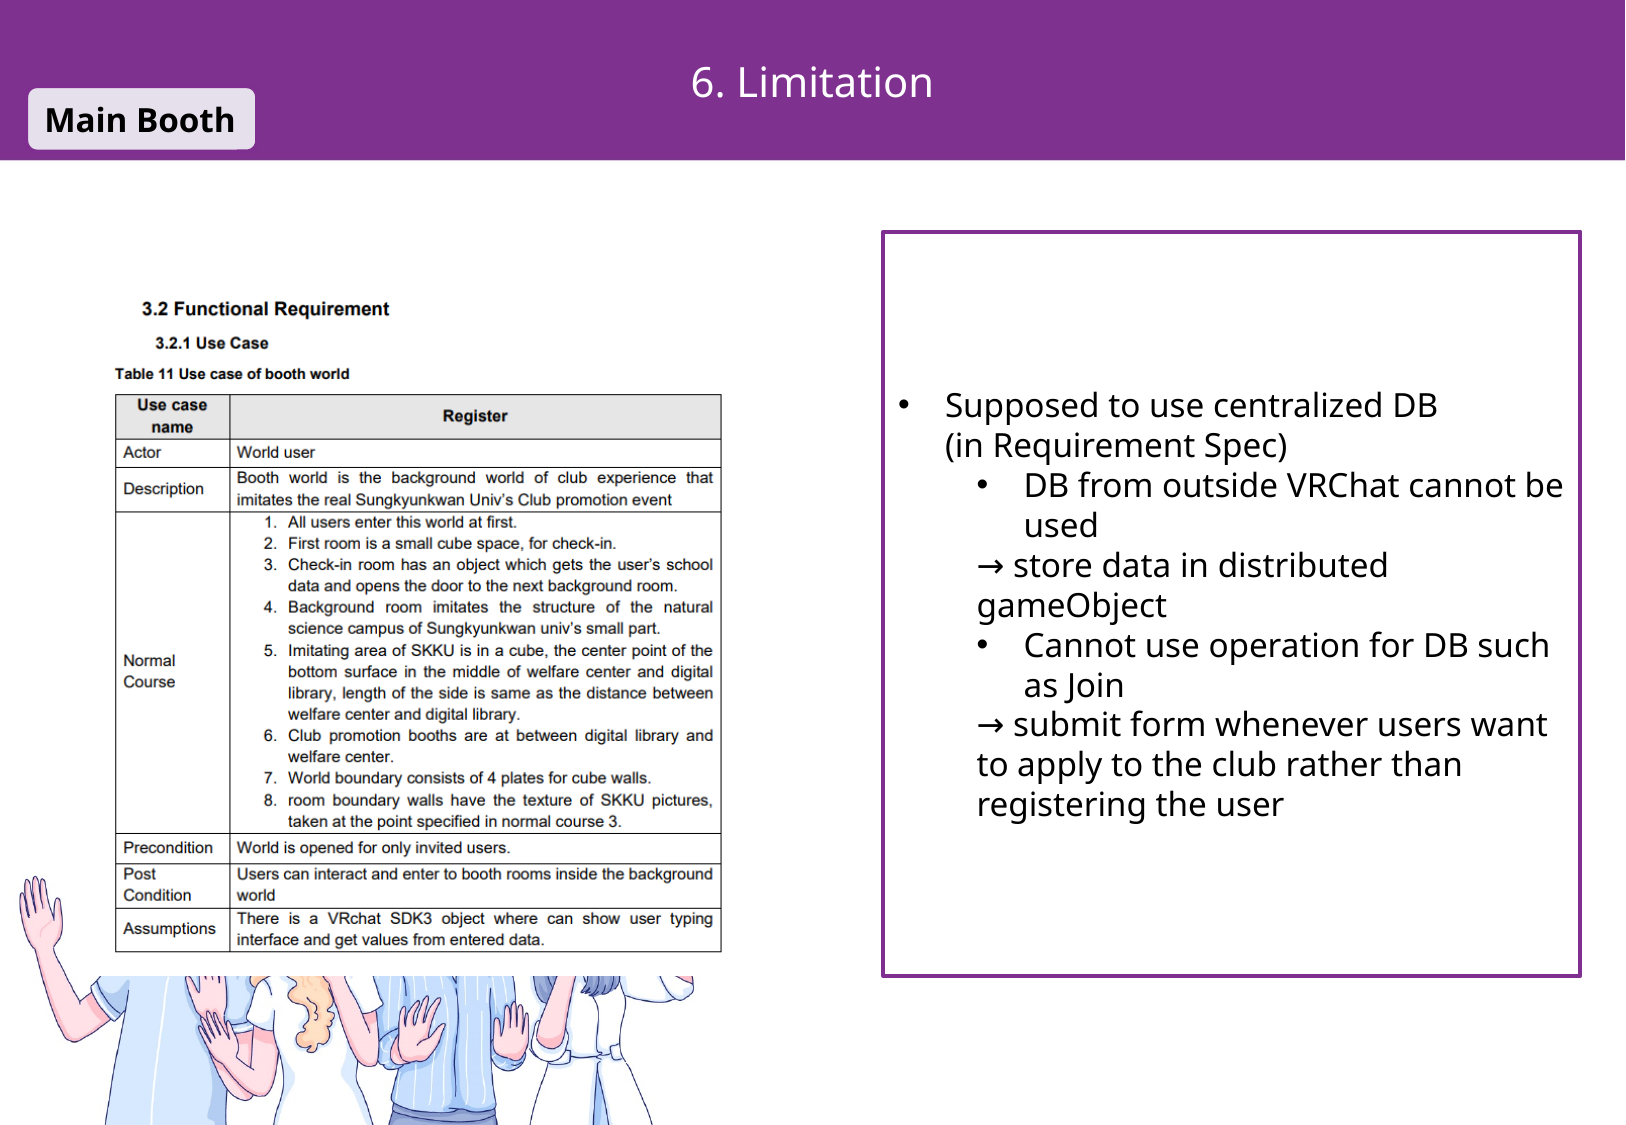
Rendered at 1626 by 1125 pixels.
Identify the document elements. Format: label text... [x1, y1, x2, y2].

text_box 6. Limitation [675, 48, 950, 113]
picture [0, 0, 1625, 1125]
text_box Supposed to use centralized DB (in Requirement Spec) DB from outside VRChat cannot be used → store data in distributed gameObject Cannot use operation for DB such as Join → submit form whenever users want to apply to the club rather than registering the user [881, 230, 1582, 978]
text_box Main Booth [24, 83, 260, 154]
